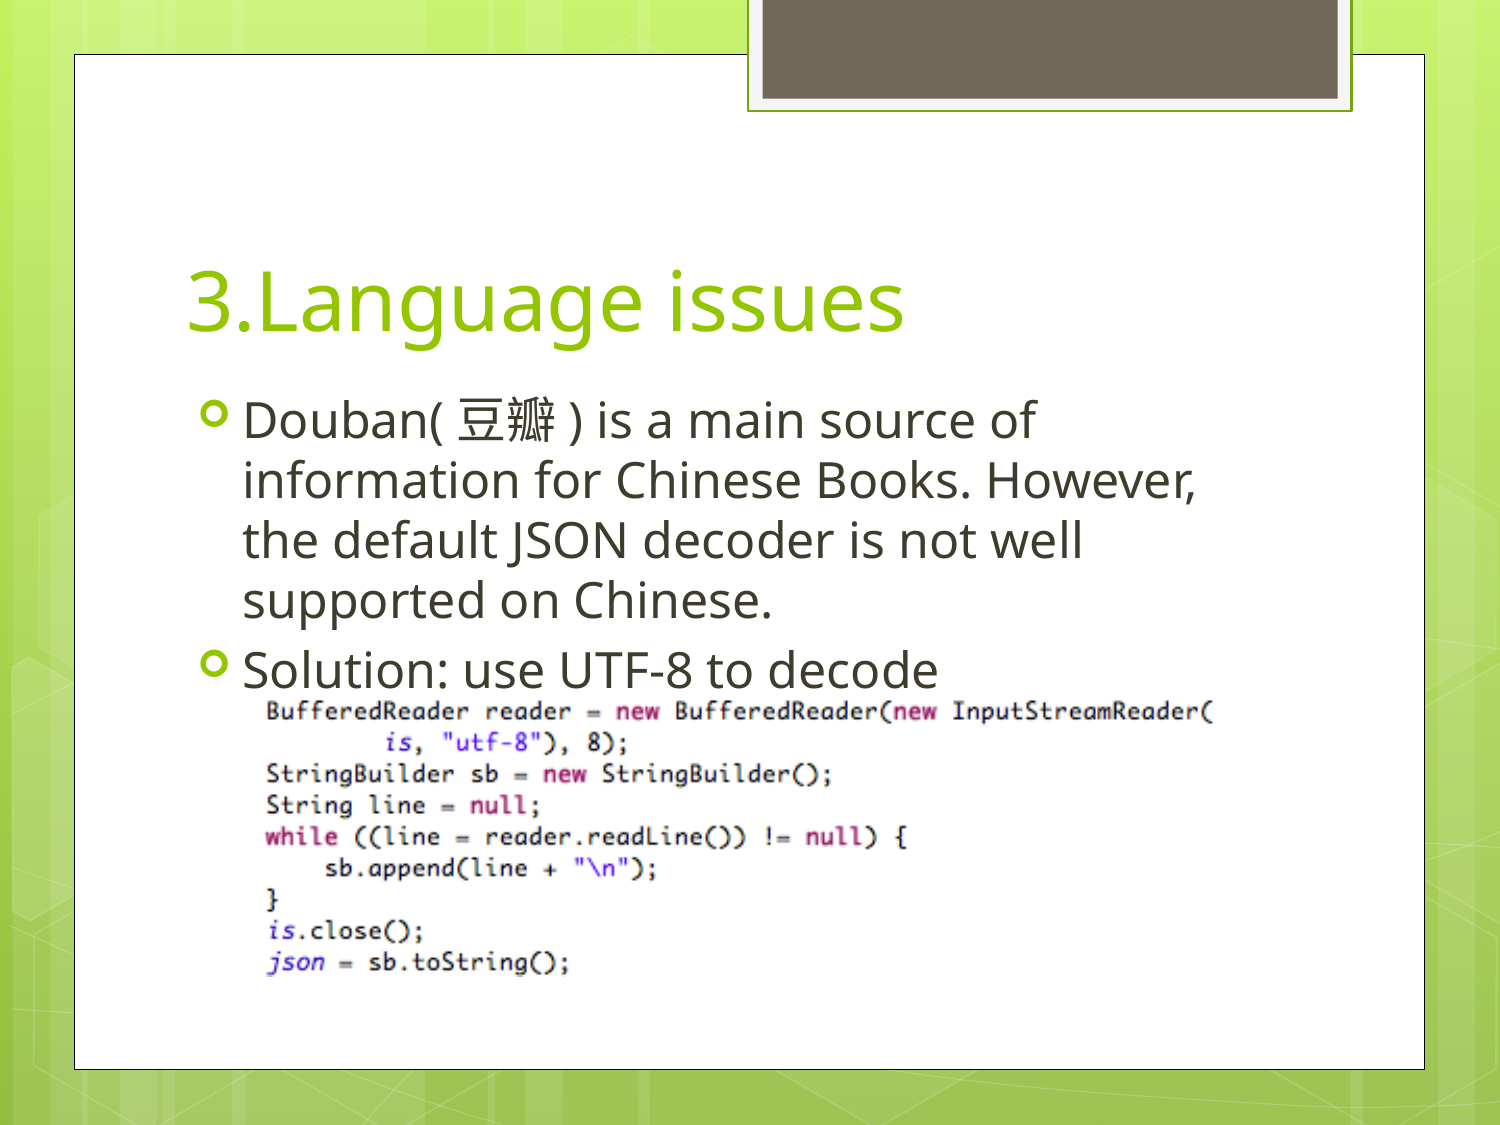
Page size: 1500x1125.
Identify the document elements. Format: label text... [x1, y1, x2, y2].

title 3.Language issues [171, 168, 1324, 357]
picture [253, 699, 1244, 978]
list Douban(豆瓣) is a main source of information for Chinese Books. However, the default JSON decoder is not well supported on Chinese. Solution: use UTF-8 to decode [171, 381, 1283, 957]
